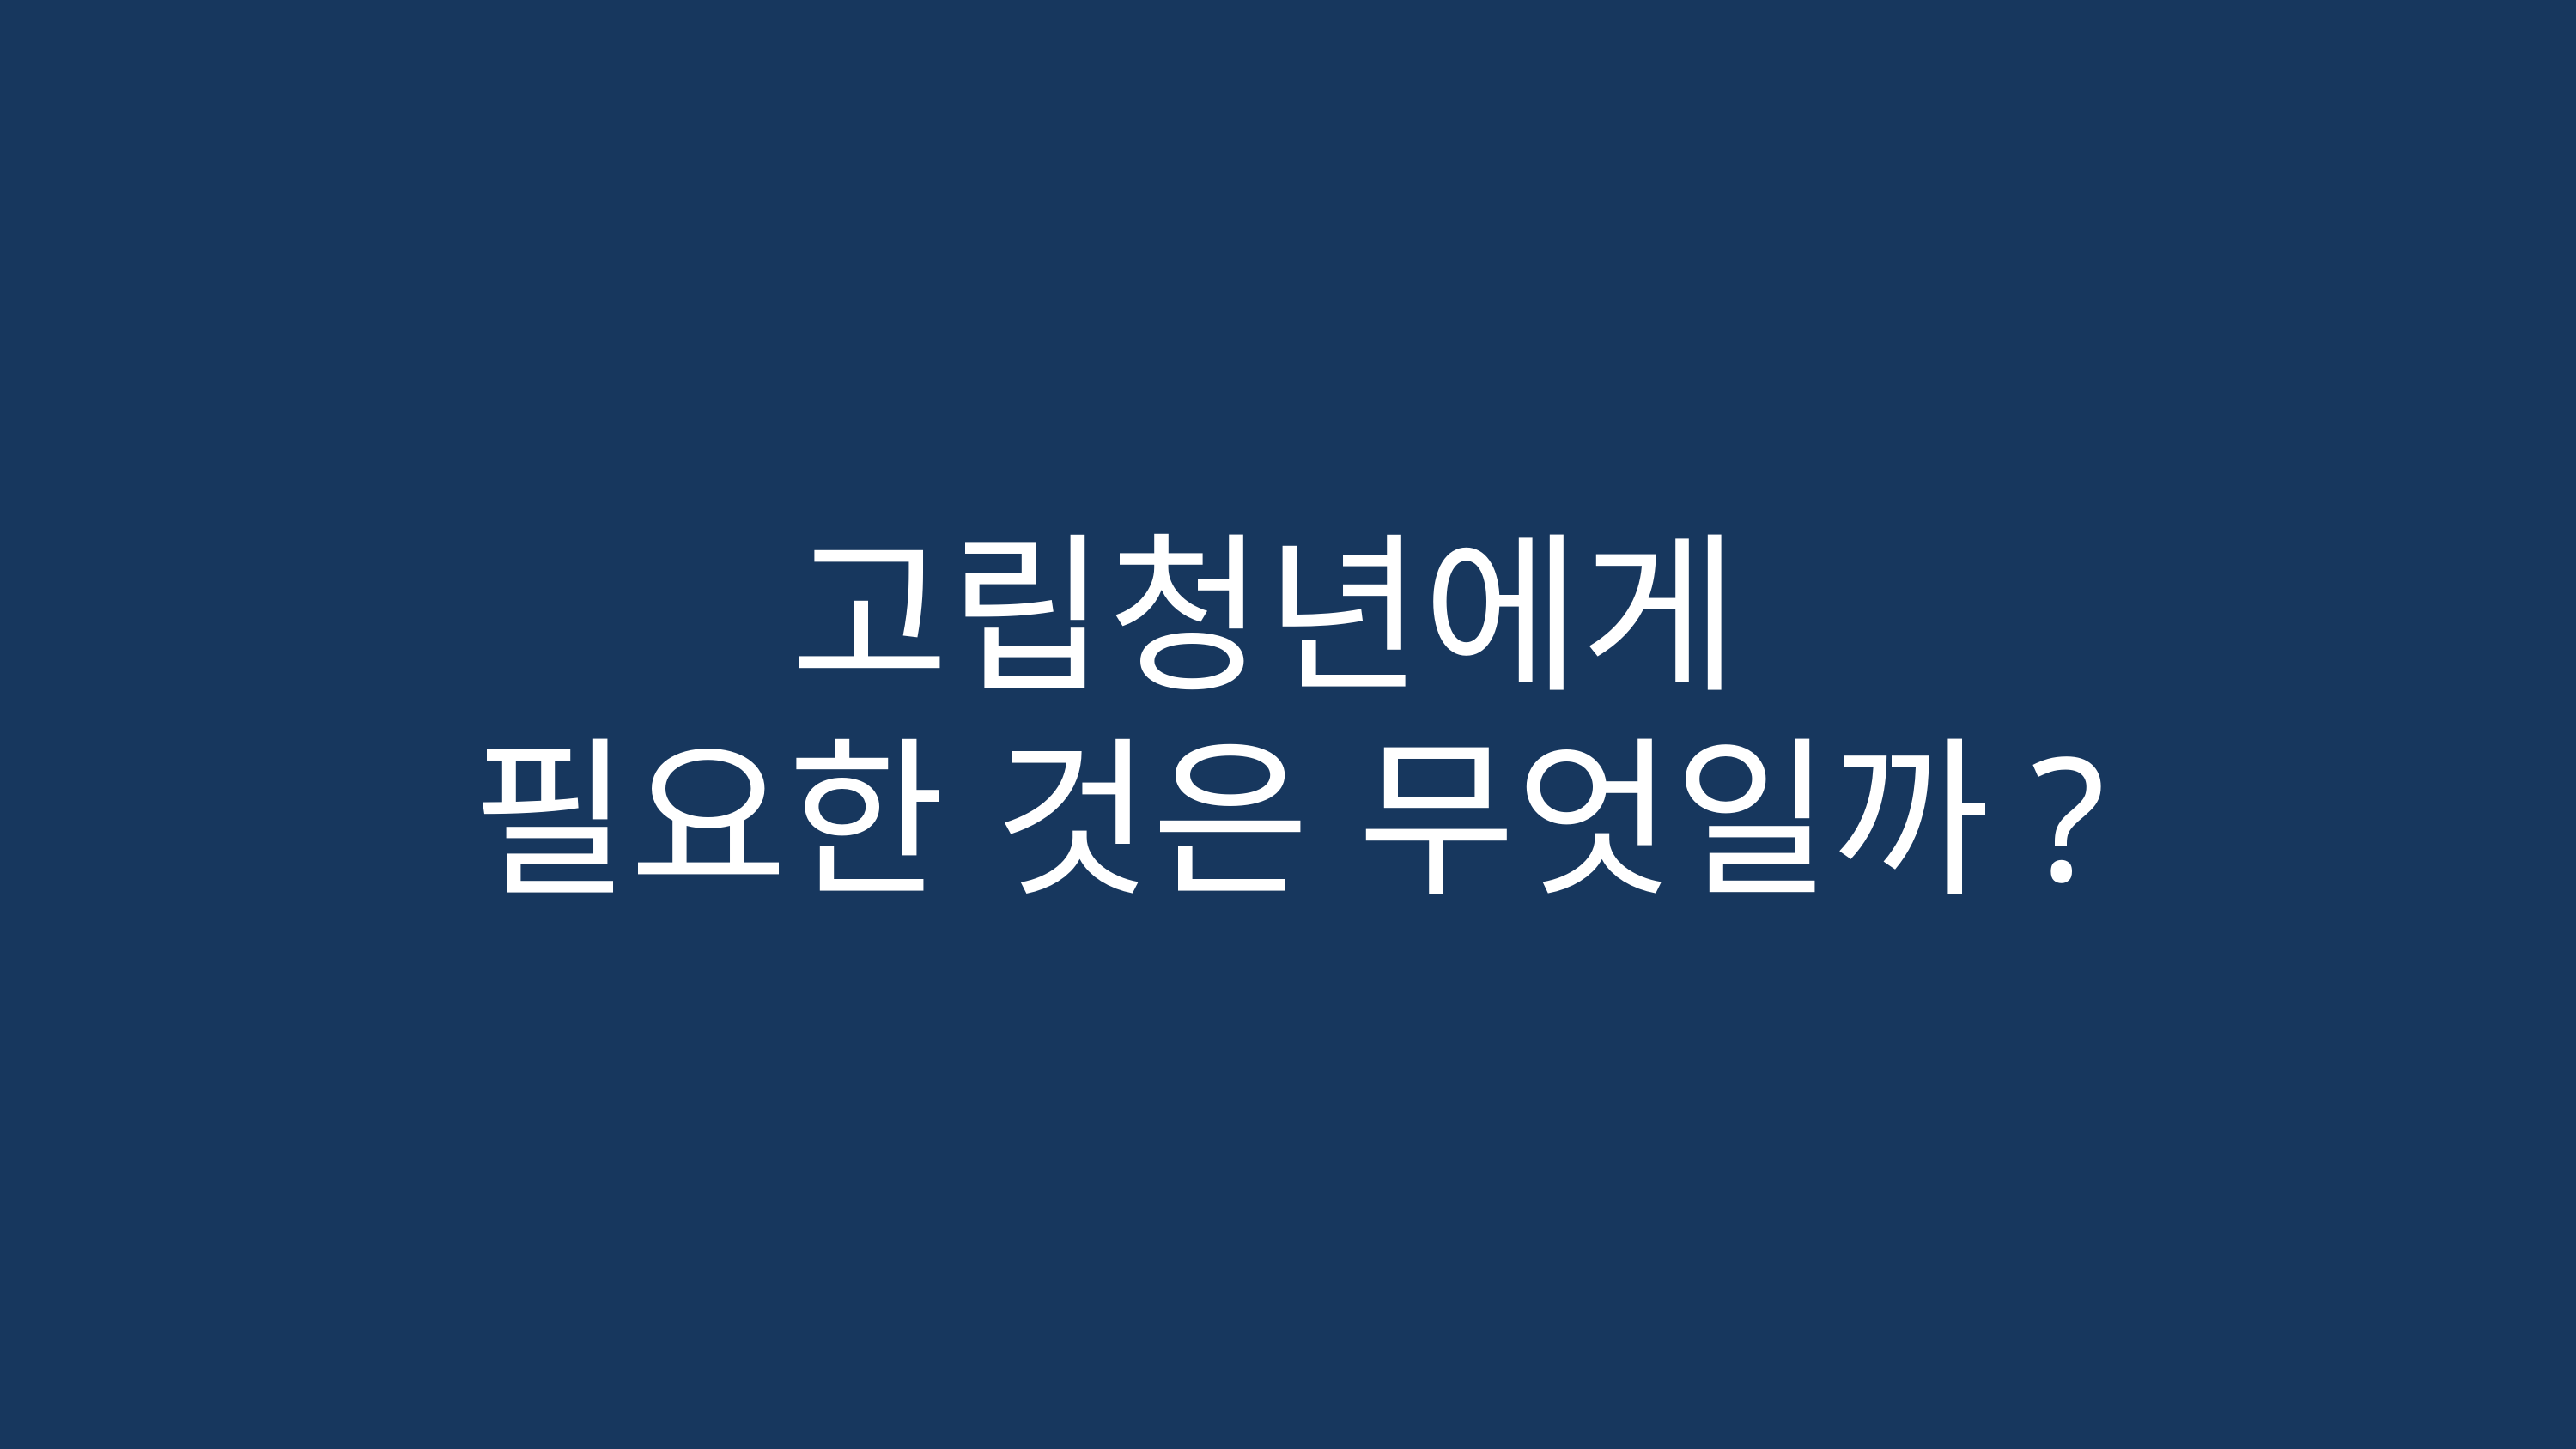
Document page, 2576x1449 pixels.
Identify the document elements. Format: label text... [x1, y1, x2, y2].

text_box 고립청년에게 필요한 것은 무엇일까? [352, 476, 2226, 961]
